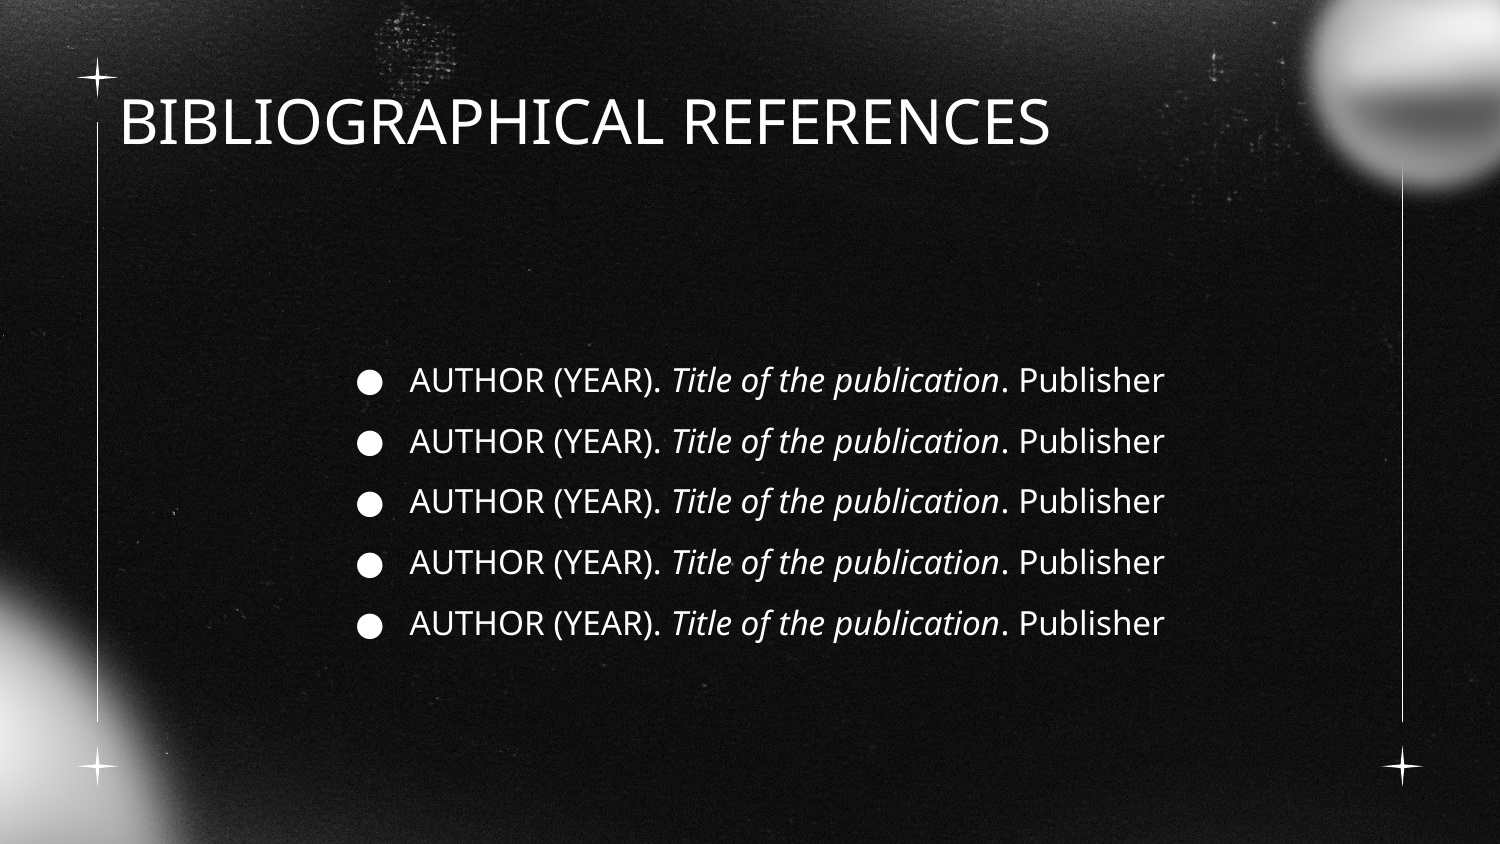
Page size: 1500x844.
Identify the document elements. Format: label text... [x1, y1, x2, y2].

subtitle AUTHOR (YEAR). Title of the publication. Publisher AUTHOR (YEAR). Title of the publication. Publisher AUTHOR (YEAR). Title of the publication. Publisher AUTHOR (YEAR). Title of the publication. Publisher AUTHOR (YEAR). Title of the publication. Publisher [221, 245, 1279, 756]
picture [0, 0, 1500, 844]
title BIBLIOGRAPHICAL REFERENCES [118, 72, 1382, 167]
